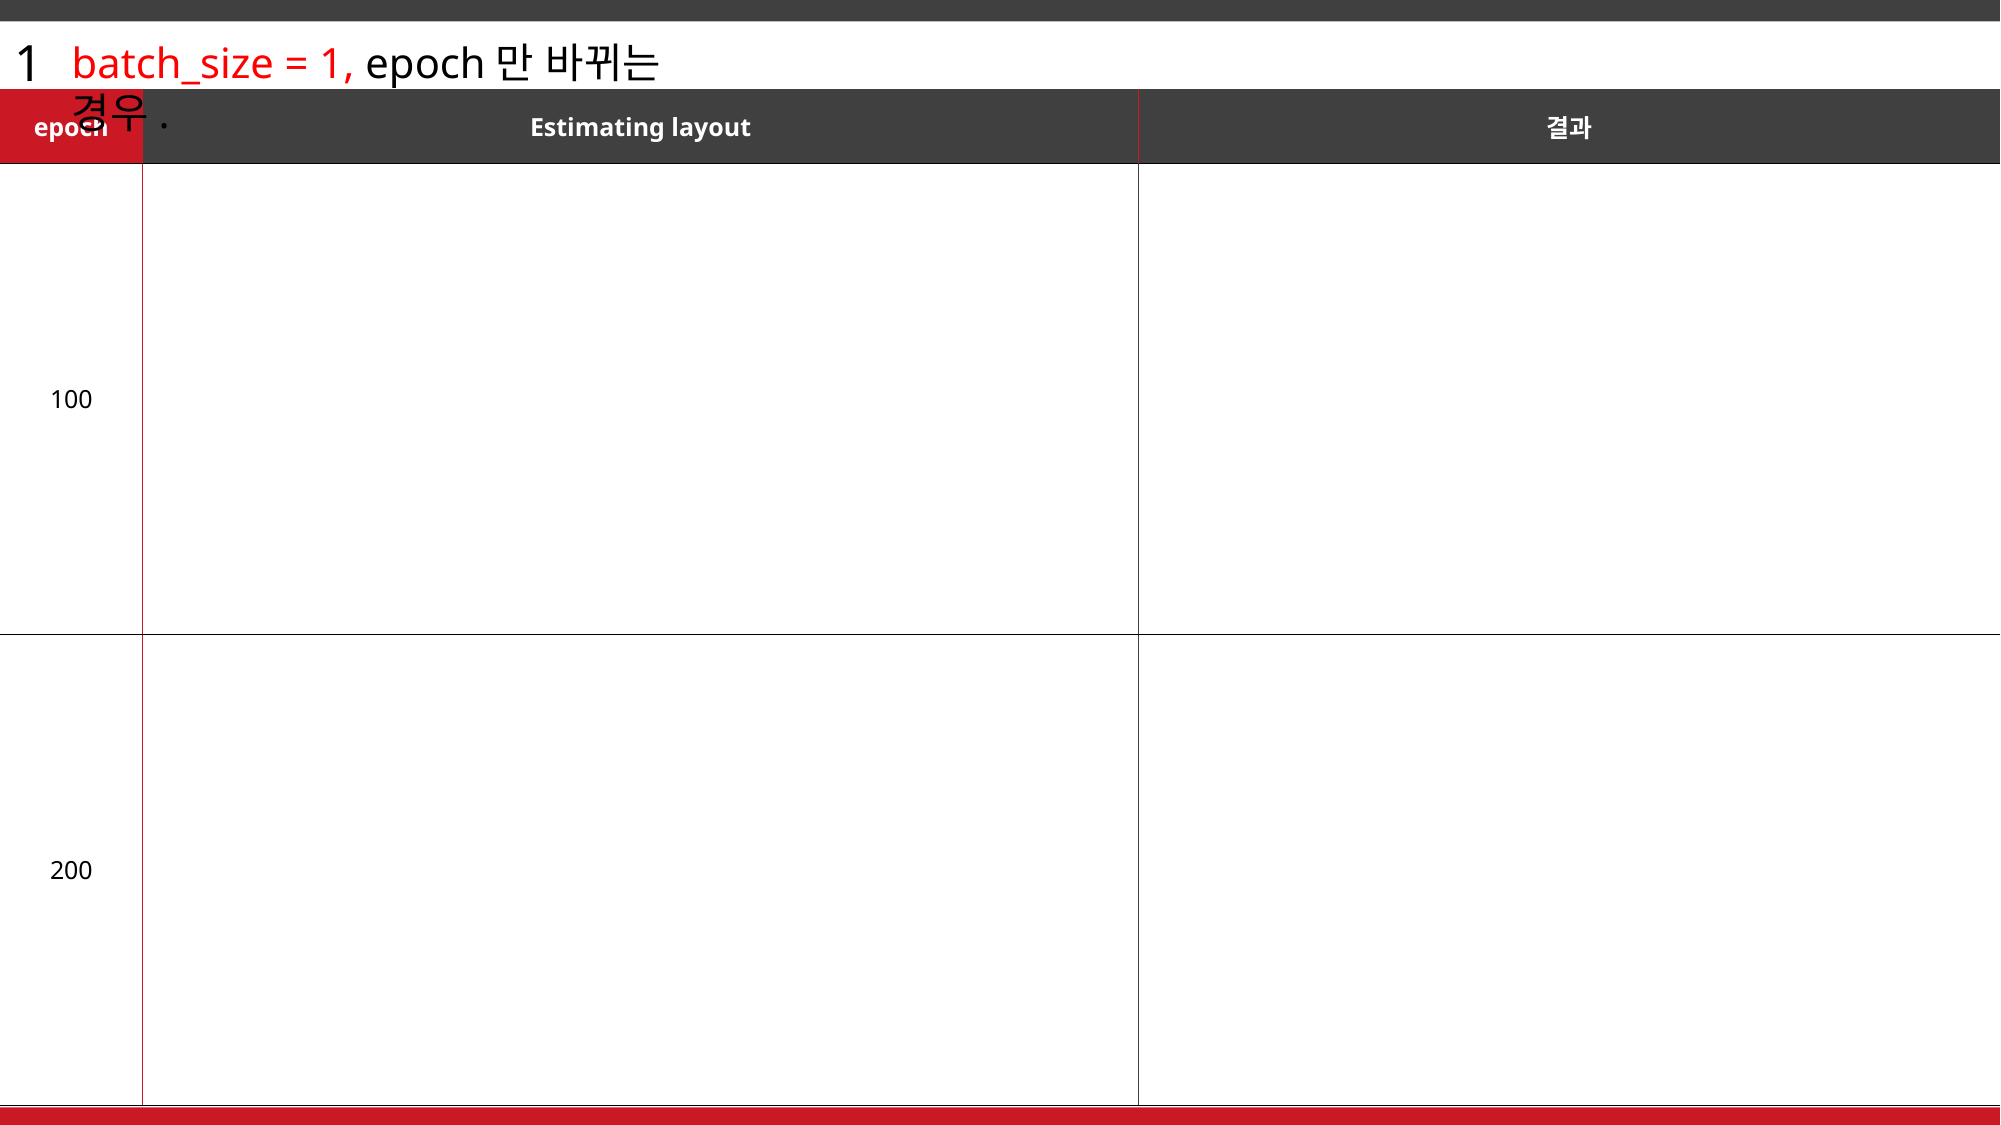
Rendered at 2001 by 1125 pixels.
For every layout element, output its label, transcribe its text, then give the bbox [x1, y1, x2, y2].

table_cell [1139, 635, 2000, 1105]
table_header epoch [0, 99, 142, 163]
table_header 결과 [1139, 89, 2000, 163]
table_cell [143, 635, 1138, 1105]
table_cell [143, 164, 1138, 634]
table_cell 200 [0, 635, 142, 1105]
table_cell [1139, 164, 2000, 634]
text_box 1 [0, 23, 83, 99]
table_header Estimating layout [143, 89, 1138, 163]
table_cell 100 [0, 164, 142, 634]
text_box batch_size = 1, epoch만 바뀌는 경우. [56, 29, 746, 144]
